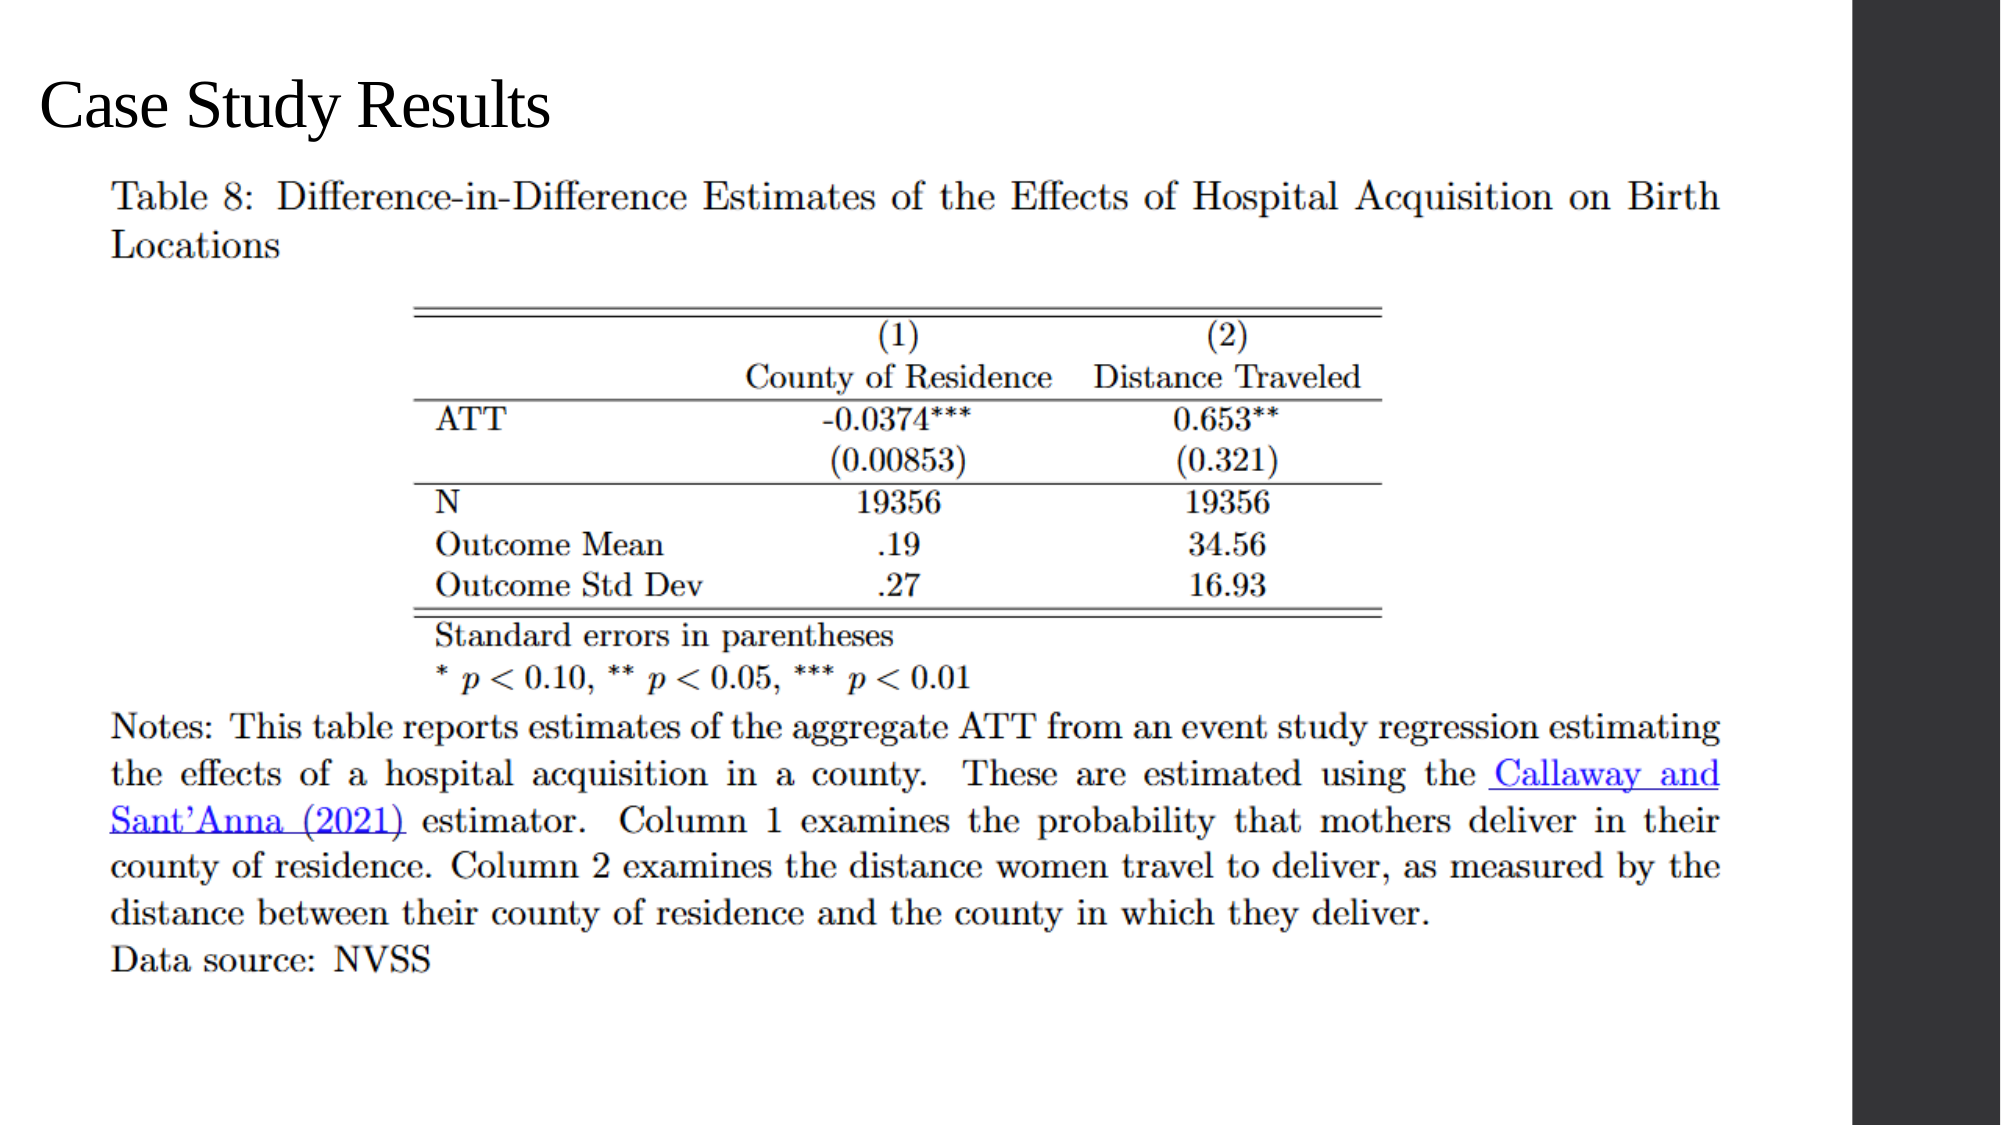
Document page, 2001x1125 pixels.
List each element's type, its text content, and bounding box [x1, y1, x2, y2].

picture [79, 158, 1789, 1015]
title Case Study Results [24, 60, 1797, 150]
